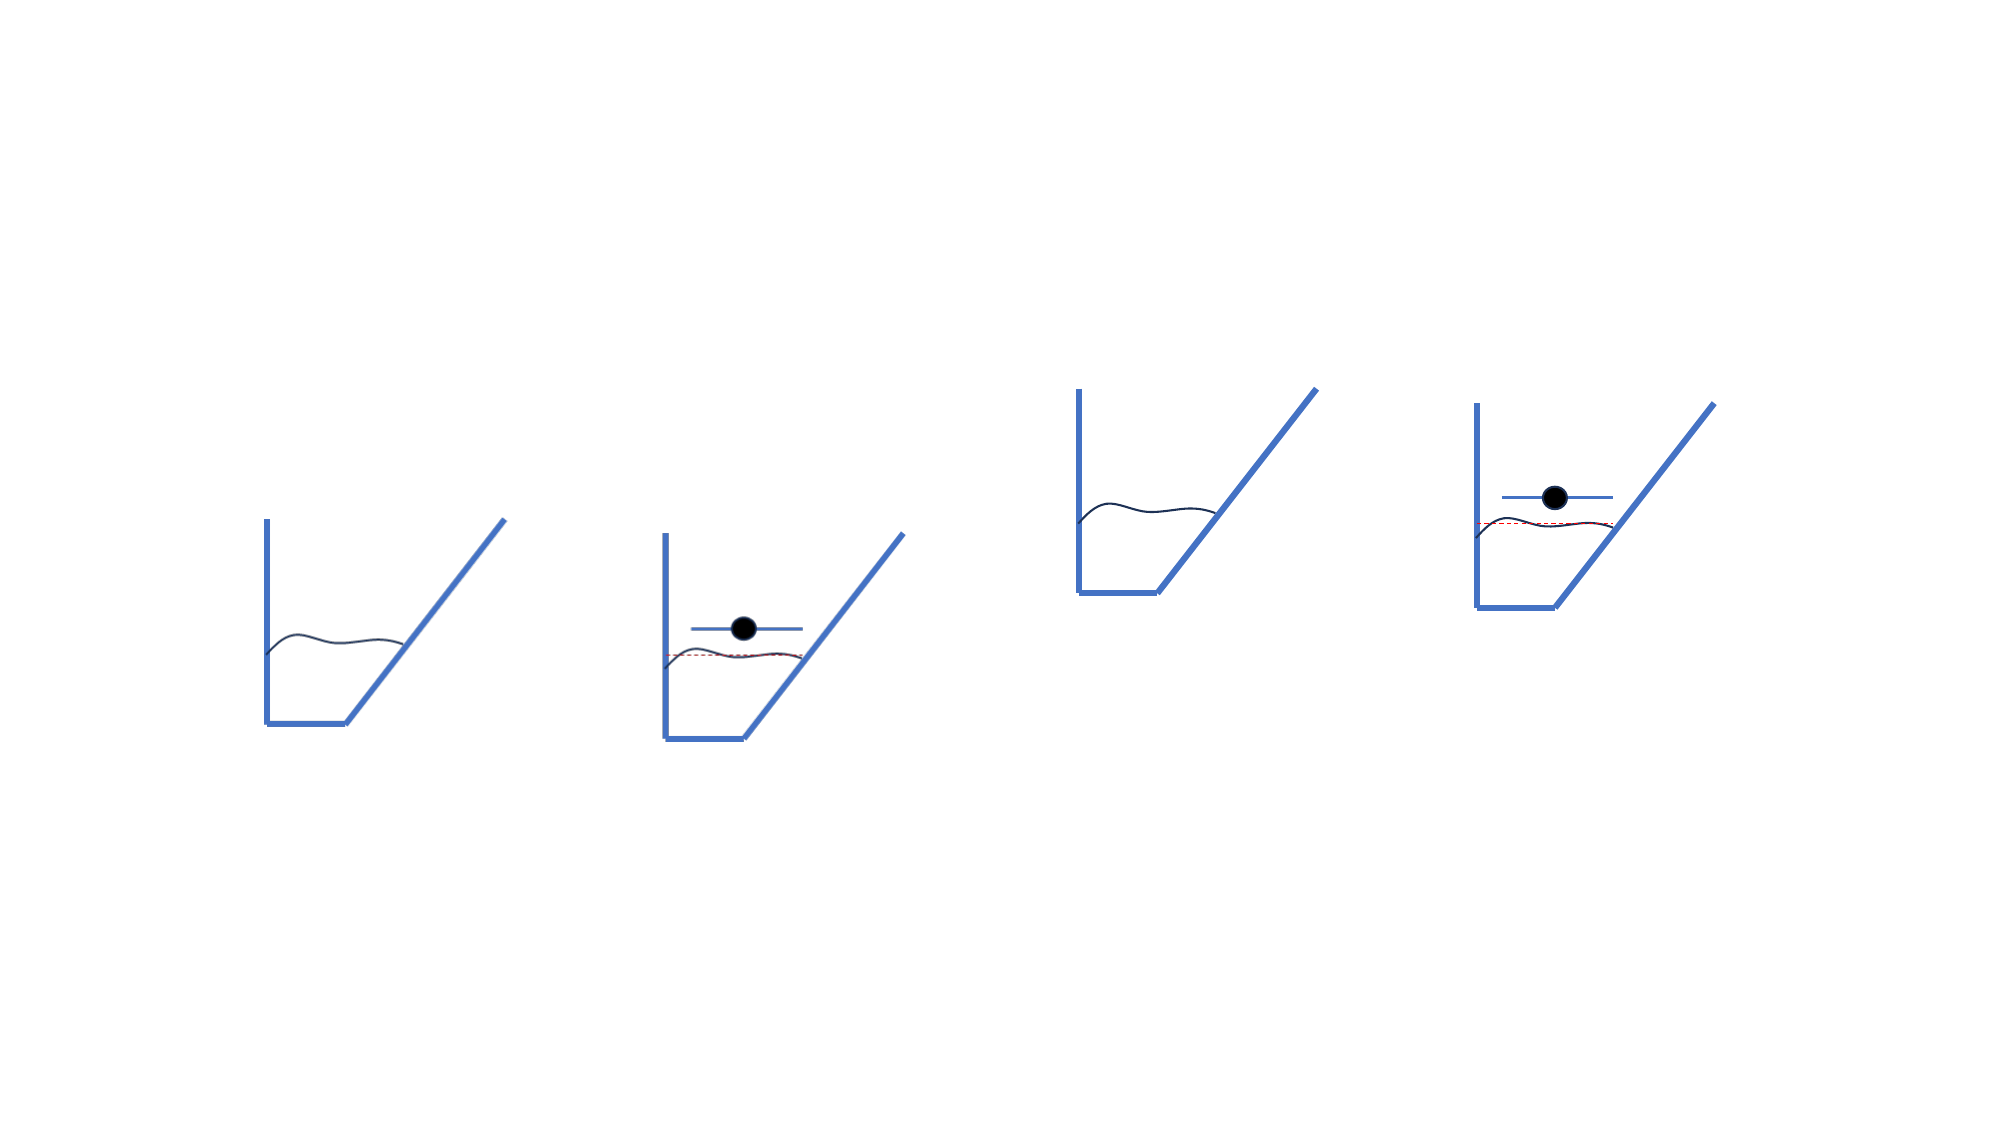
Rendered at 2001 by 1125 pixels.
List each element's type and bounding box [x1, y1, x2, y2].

text_box [1542, 485, 1554, 497]
list [264, 517, 906, 743]
text_box [1157, 388, 1317, 594]
text_box [1490, 517, 1534, 523]
text_box [1080, 502, 1157, 524]
text_box [1541, 498, 1554, 511]
text_box [1554, 403, 1715, 608]
text_box [1478, 524, 1554, 538]
